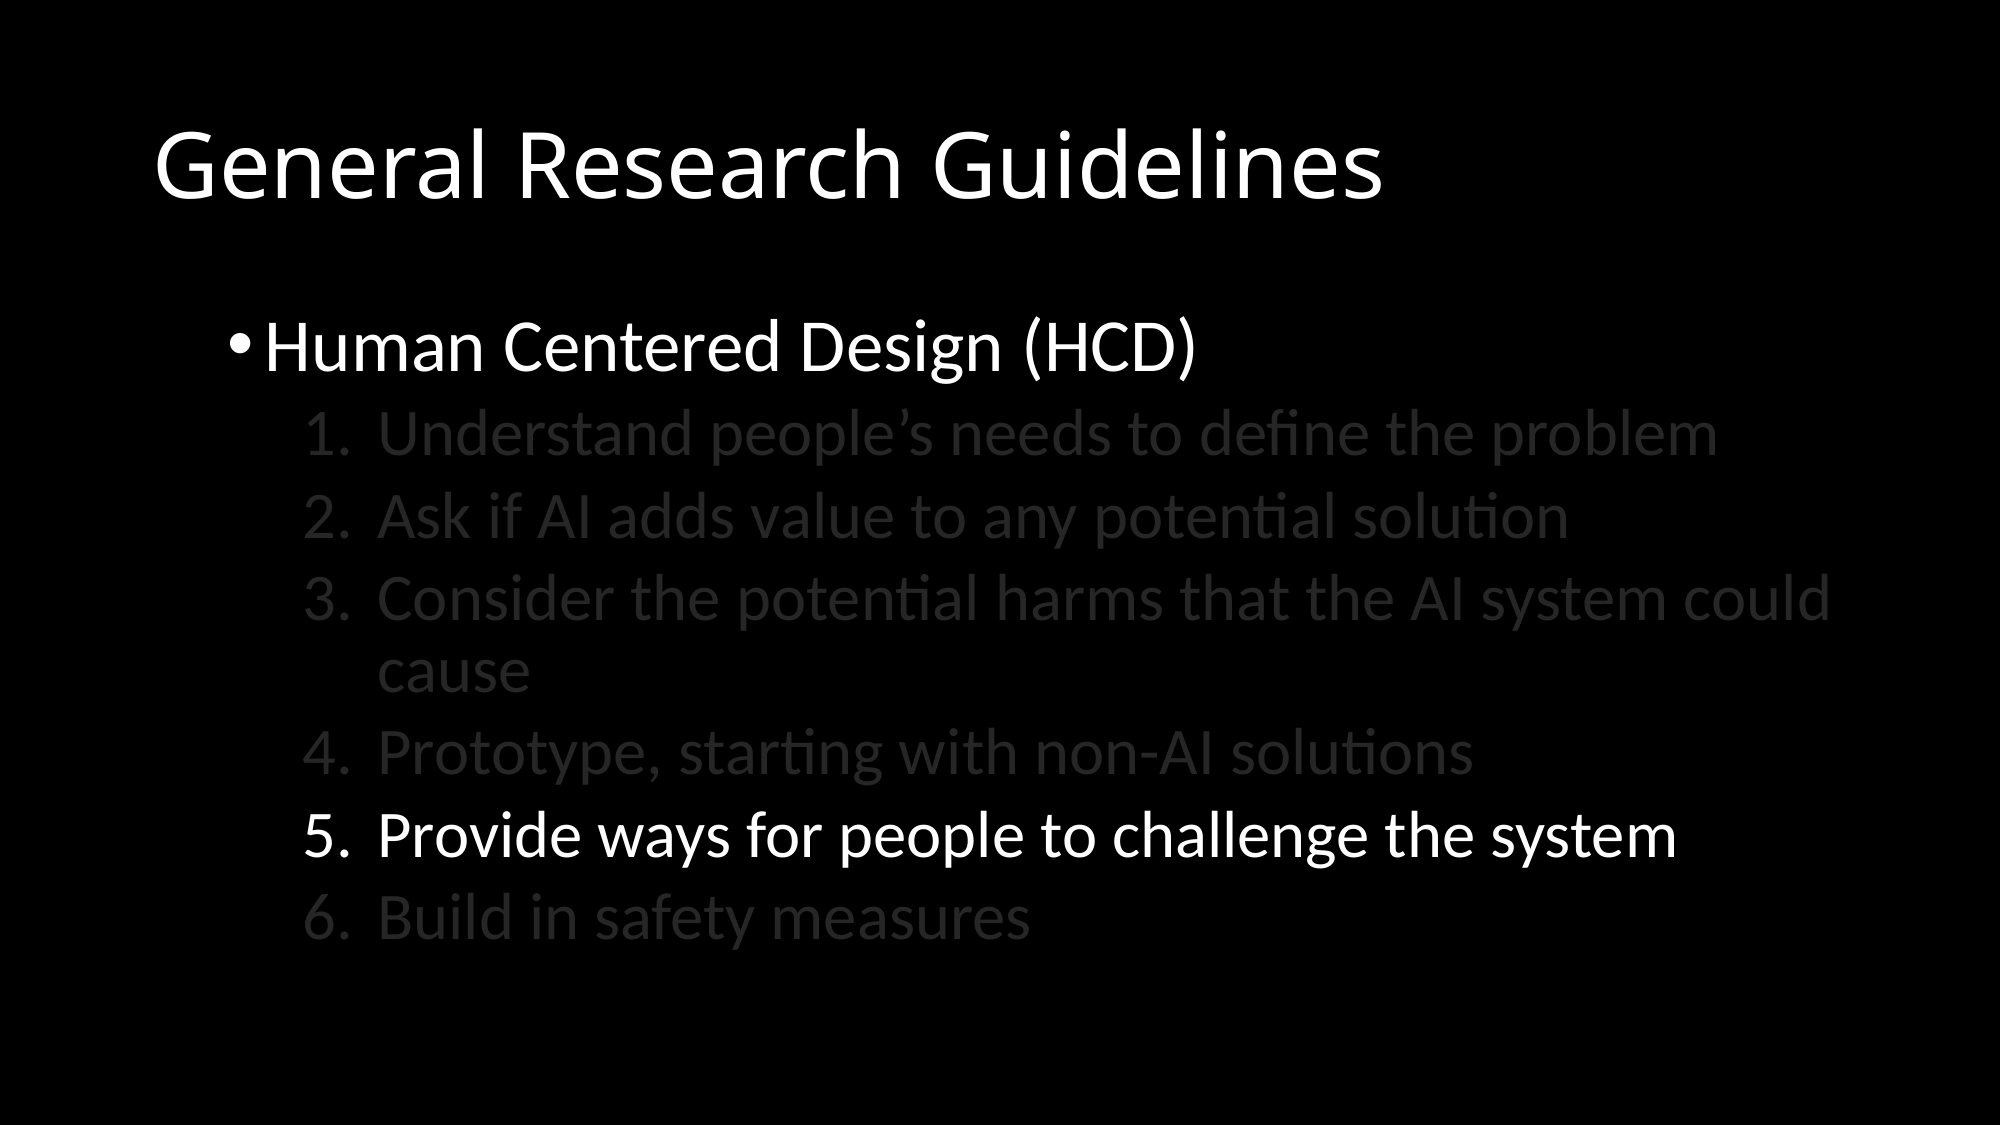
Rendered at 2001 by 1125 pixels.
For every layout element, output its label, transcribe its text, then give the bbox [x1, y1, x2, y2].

title General Research Guidelines [137, 59, 1863, 278]
list Human Centered Design (HCD) Understand people’s needs to define the problem Ask if AI adds value to any potential solution Consider the potential harms that the AI system could cause Prototype, starting with non-AI solutions Provide ways for people to challenge the system Build in safety measures [137, 299, 1863, 1014]
